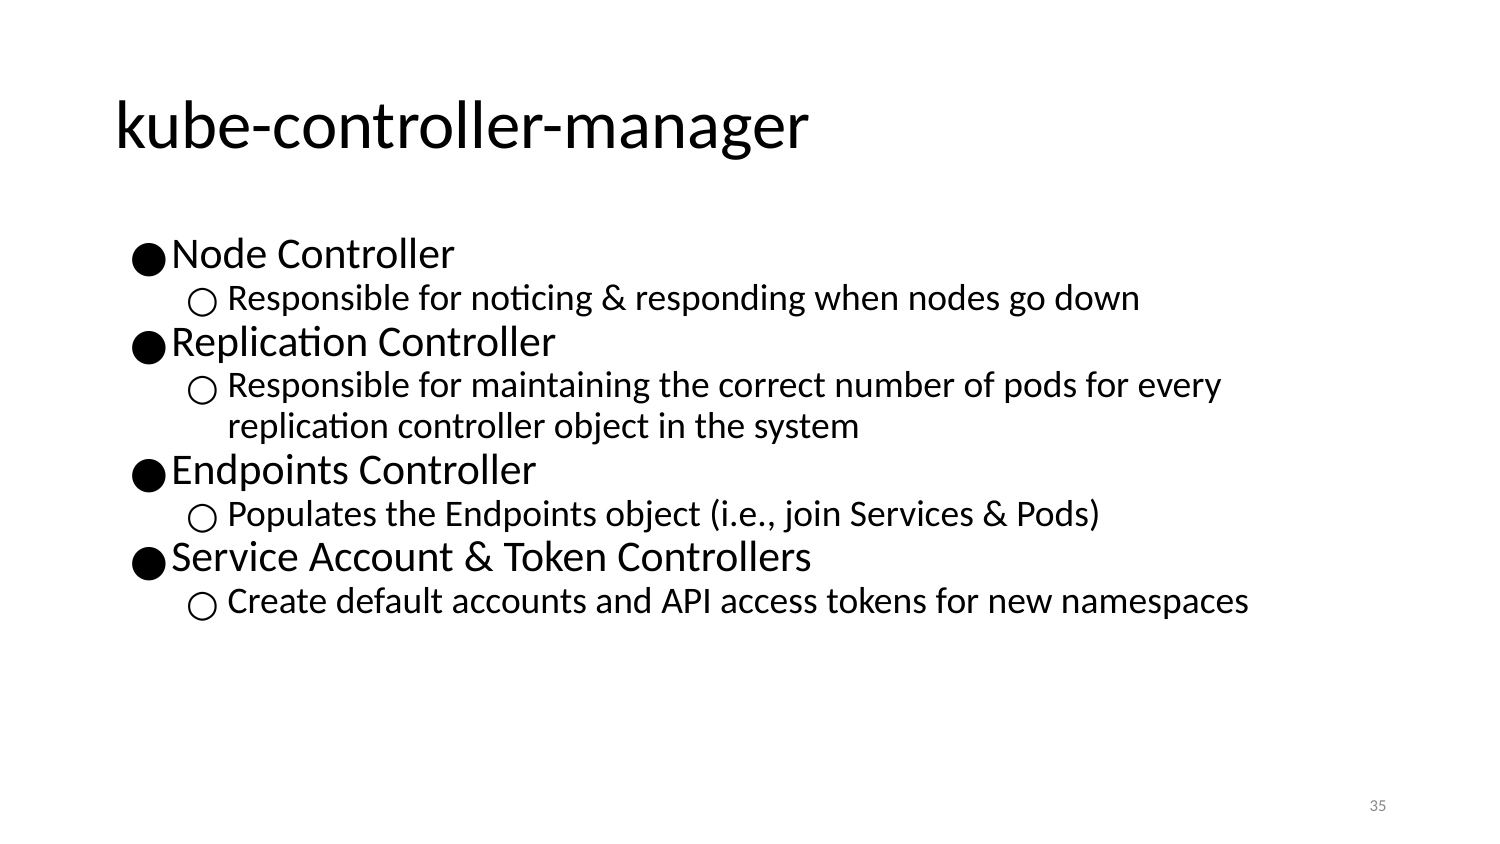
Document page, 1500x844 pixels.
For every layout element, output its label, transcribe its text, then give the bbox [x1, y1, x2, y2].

slide_number ‹#› [1060, 782, 1398, 827]
list Node Controller Responsible for noticing & responding when nodes go down Replication Controller Responsible for maintaining the correct number of pods for every replication controller object in the system Endpoints Controller Populates the Endpoints object (i.e., join Services & Pods) Service Account & Token Controllers Create default accounts and API access tokens for new namespaces [103, 225, 1398, 761]
title kube-controller-manager [103, 45, 1398, 209]
